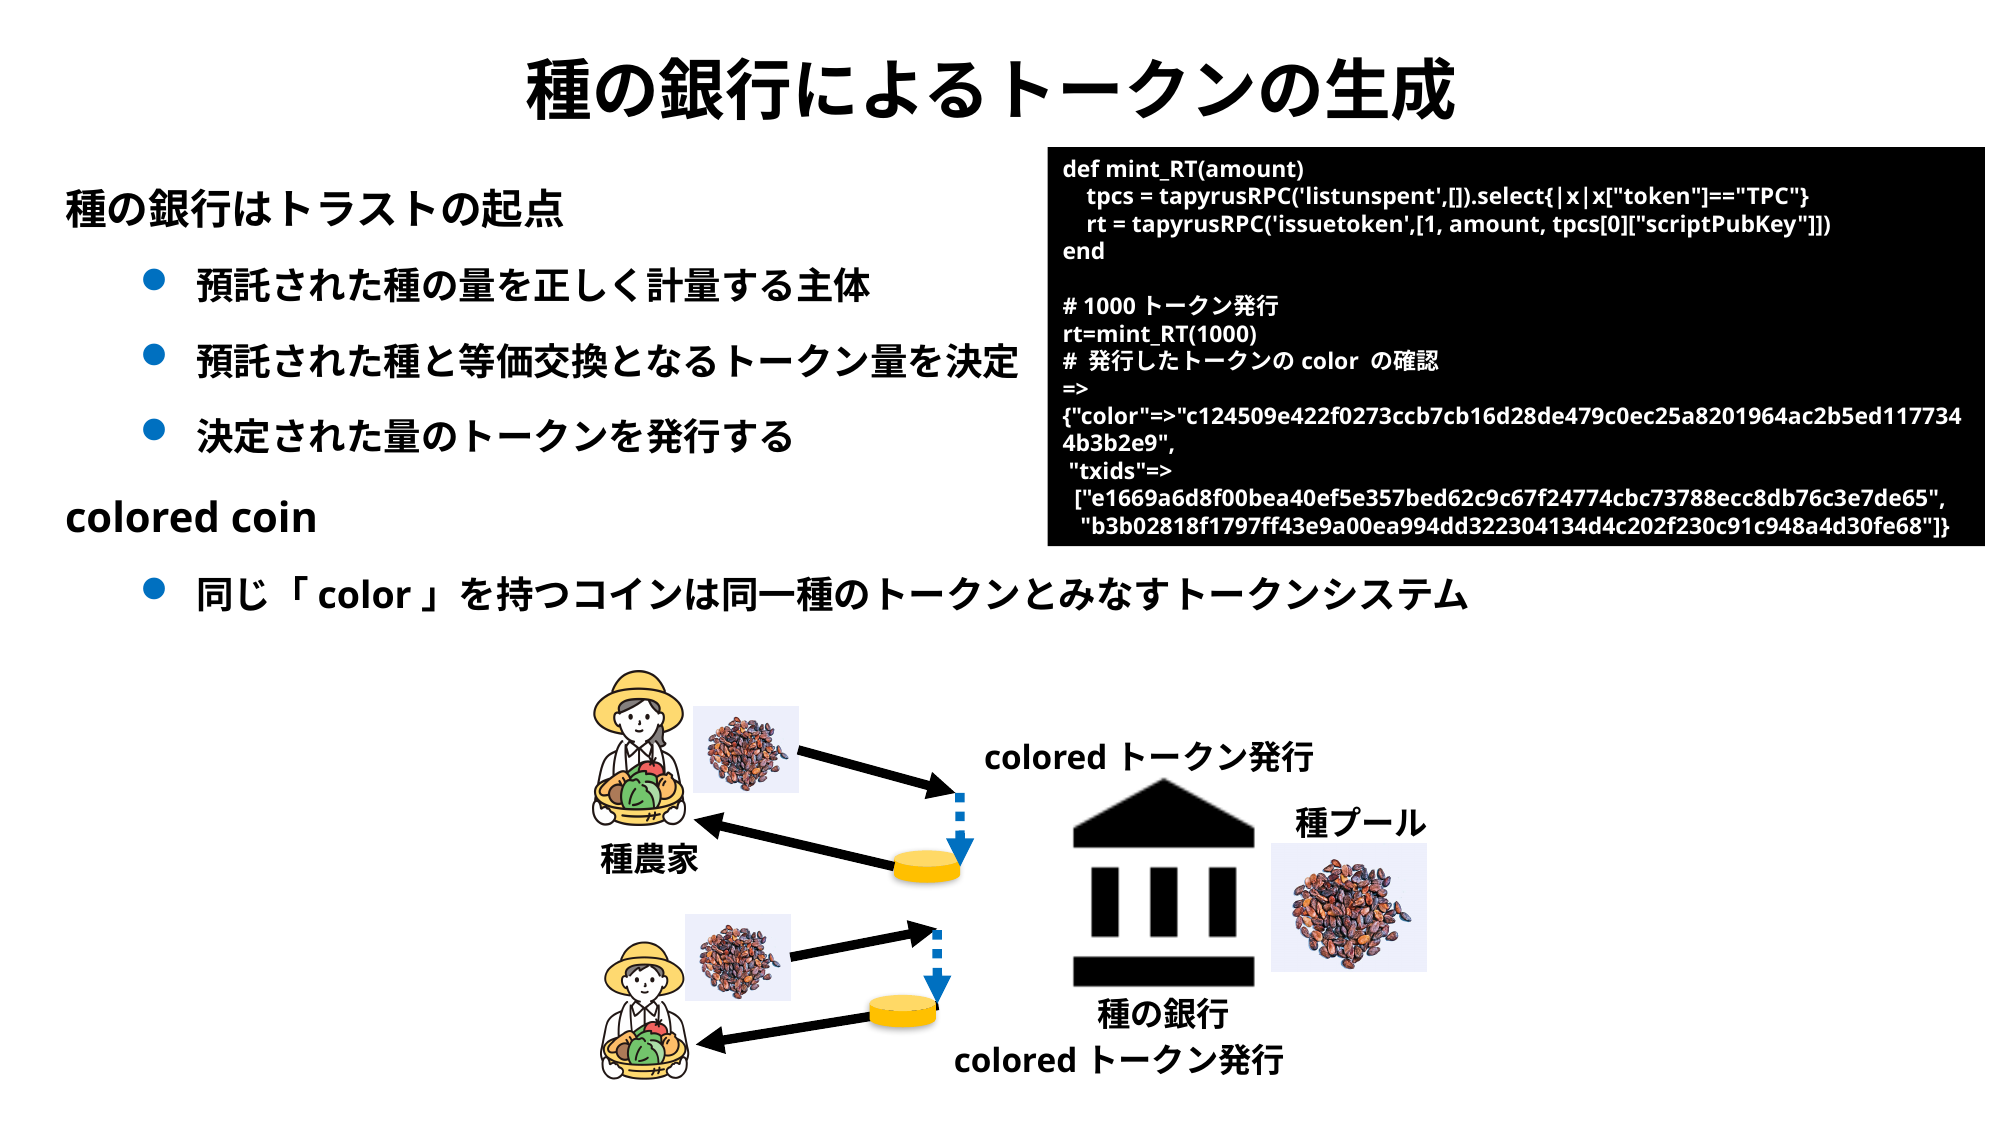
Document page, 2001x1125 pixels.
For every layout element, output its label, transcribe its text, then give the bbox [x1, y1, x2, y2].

title 種の銀行によるトークンの生成 [50, 24, 1934, 149]
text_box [538, 670, 1438, 1121]
text_box def mint_RT(amount) tpcs = tapyrusRPC('listunspent',[]).select{|x|x["token"]=="TPC"} rt = tapyrusRPC('issuetoken',[1, amount, tpcs[0]["scriptPubKey"]]) end # 1000トークン発行 rt=mint_RT(1000) # 発行したトークンのcolor の確認 => {"color"=>"c124509e422f0273ccb7cb16d28de479c0ec25a8201964ac2b5ed1177344b3b2e9", "txids"=> ["e1669a6d8f00bea40ef5e357bed62c9c67f24774cbc73788ecc8db76c3e7de65", "b3b02818f1797ff43e9a00ea994dd322304134d4c202f230c91c948a4d30fe68"]} [1047, 147, 1985, 547]
list 種の銀行はトラストの起点 預託された種の量を正しく計量する主体 預託された種と等価交換となるトークン量を決定 決定された量のトークンを発行する colored coin 同じ「color」を持つコインは同一種のトークンとみなすトークンシステム [50, 149, 1934, 1000]
